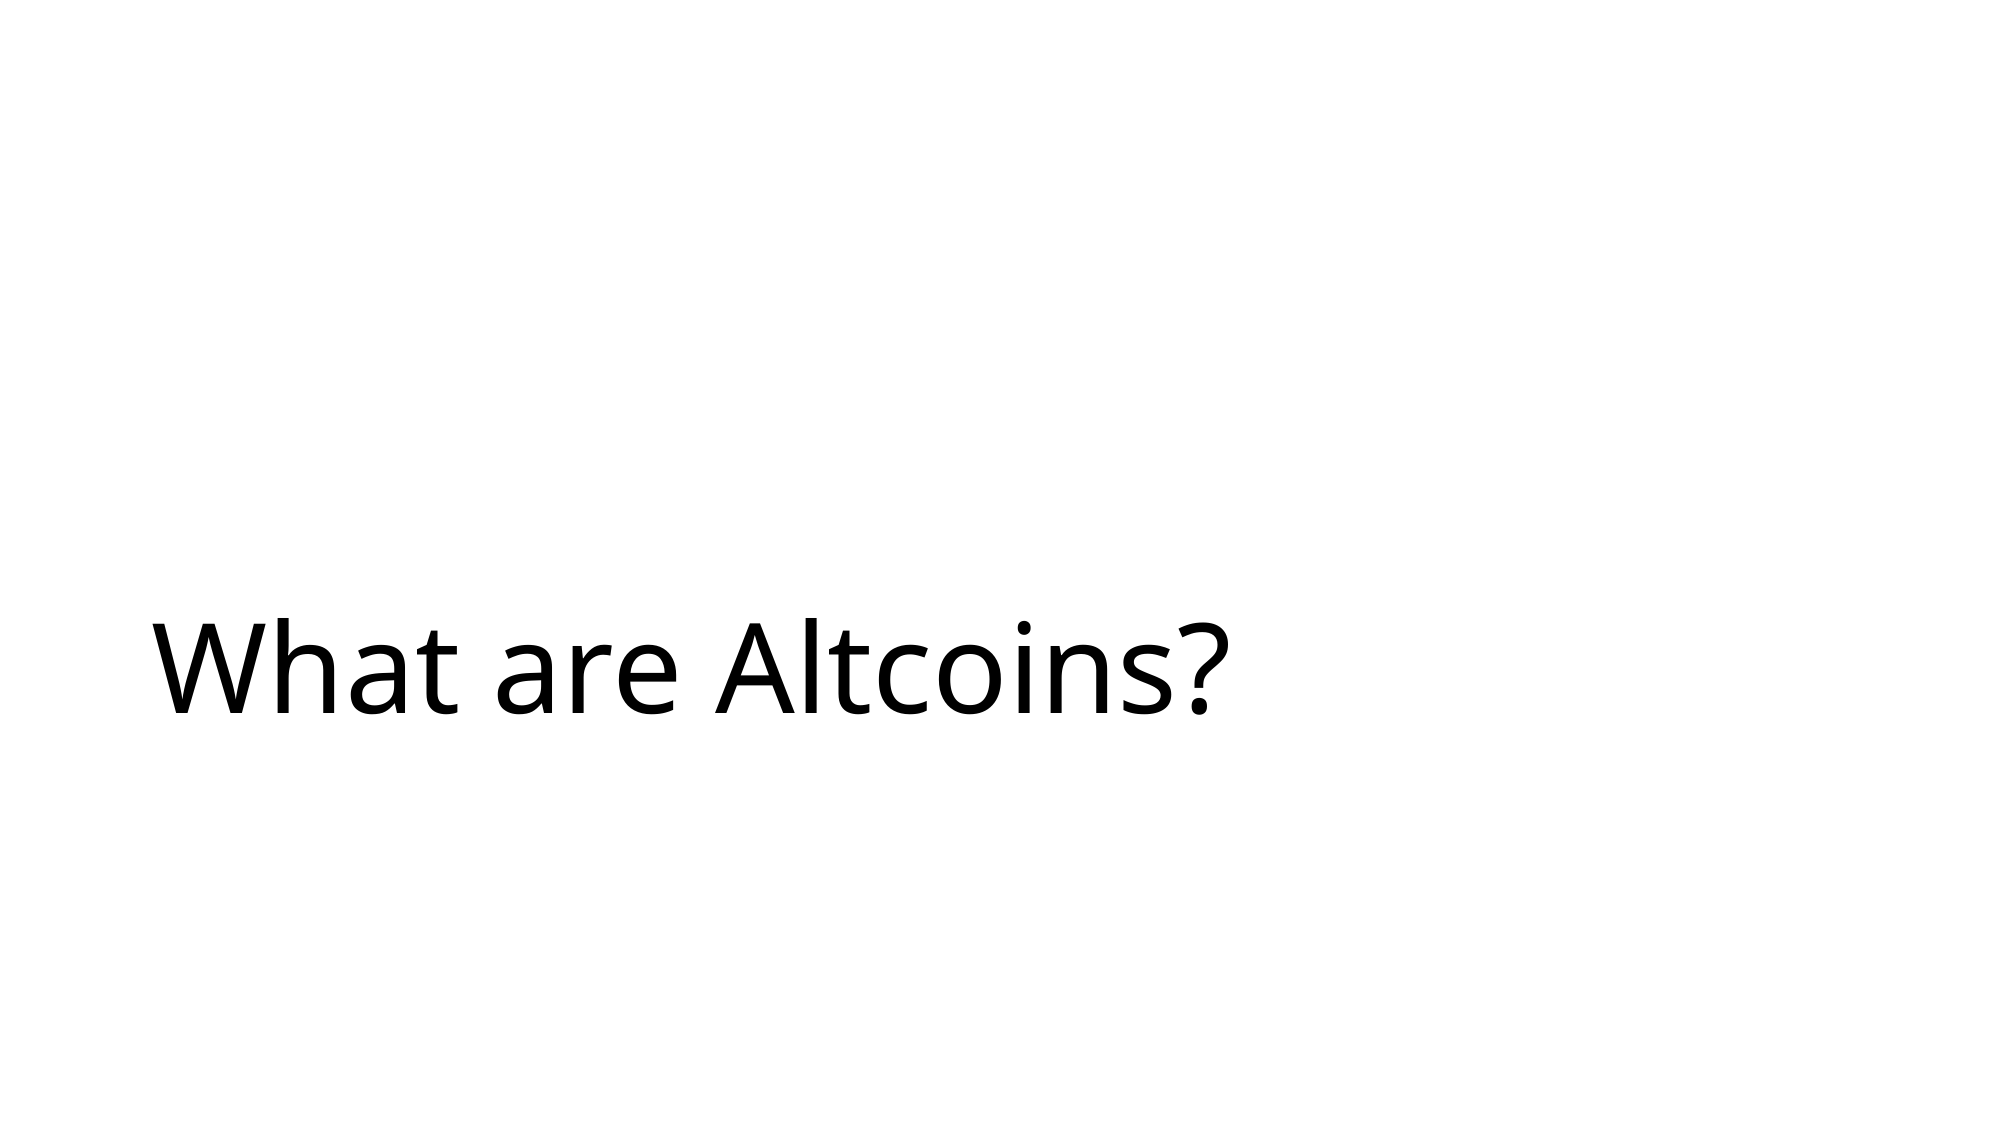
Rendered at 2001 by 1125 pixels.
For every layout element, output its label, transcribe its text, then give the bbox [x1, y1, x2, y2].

title What are Altcoins? [136, 280, 1862, 749]
